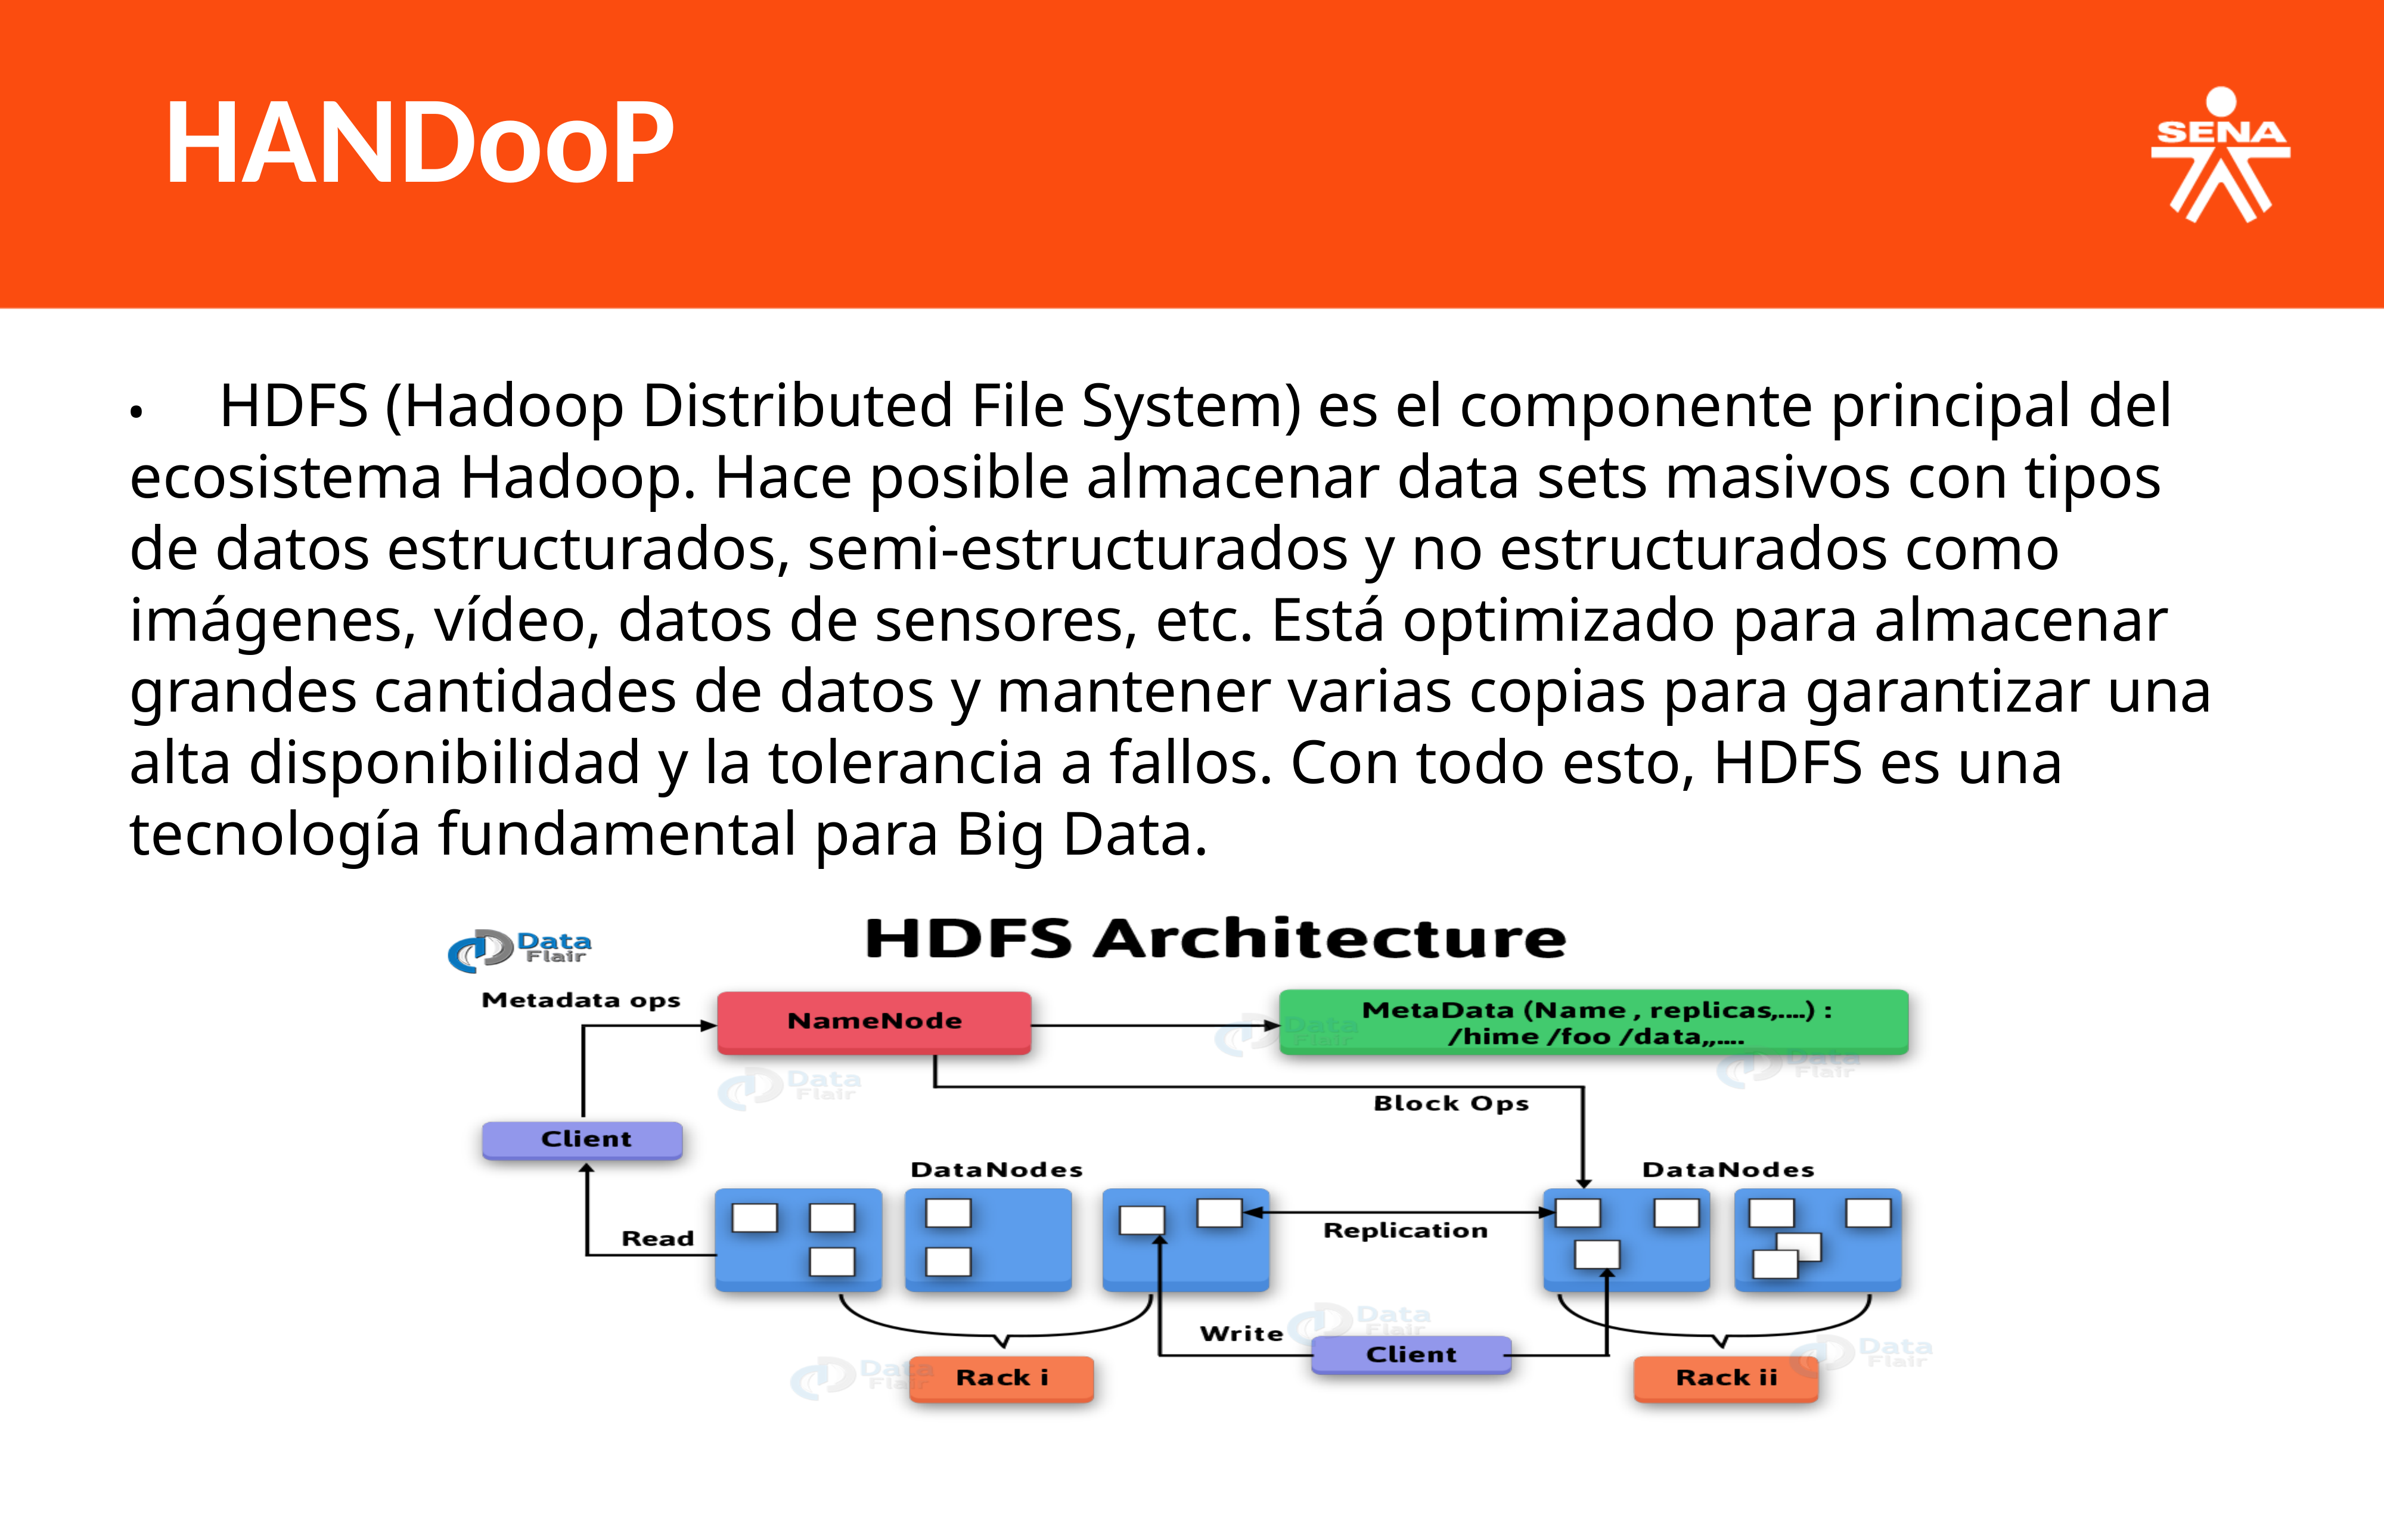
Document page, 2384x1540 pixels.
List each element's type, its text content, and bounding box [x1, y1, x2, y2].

text_box HANDooP [23, 0, 817, 213]
picture [0, 0, 2384, 1540]
text_box • HDFS (Hadoop Distributed File System) es el componente principal del ecosistema Hadoop. Hace posible almacenar data sets masivos con tipos de datos estructurados, semi-estructurados y no estructurados como imágenes, vídeo, datos de sensores, etc. Está optimizado para almacenar grandes cantidades de datos y mantener varias copias para garantizar una alta disponibilidad y la tolerancia a fallos. Con todo esto, HDFS es una tecnología fundamental para Big Data. [122, 359, 2250, 874]
